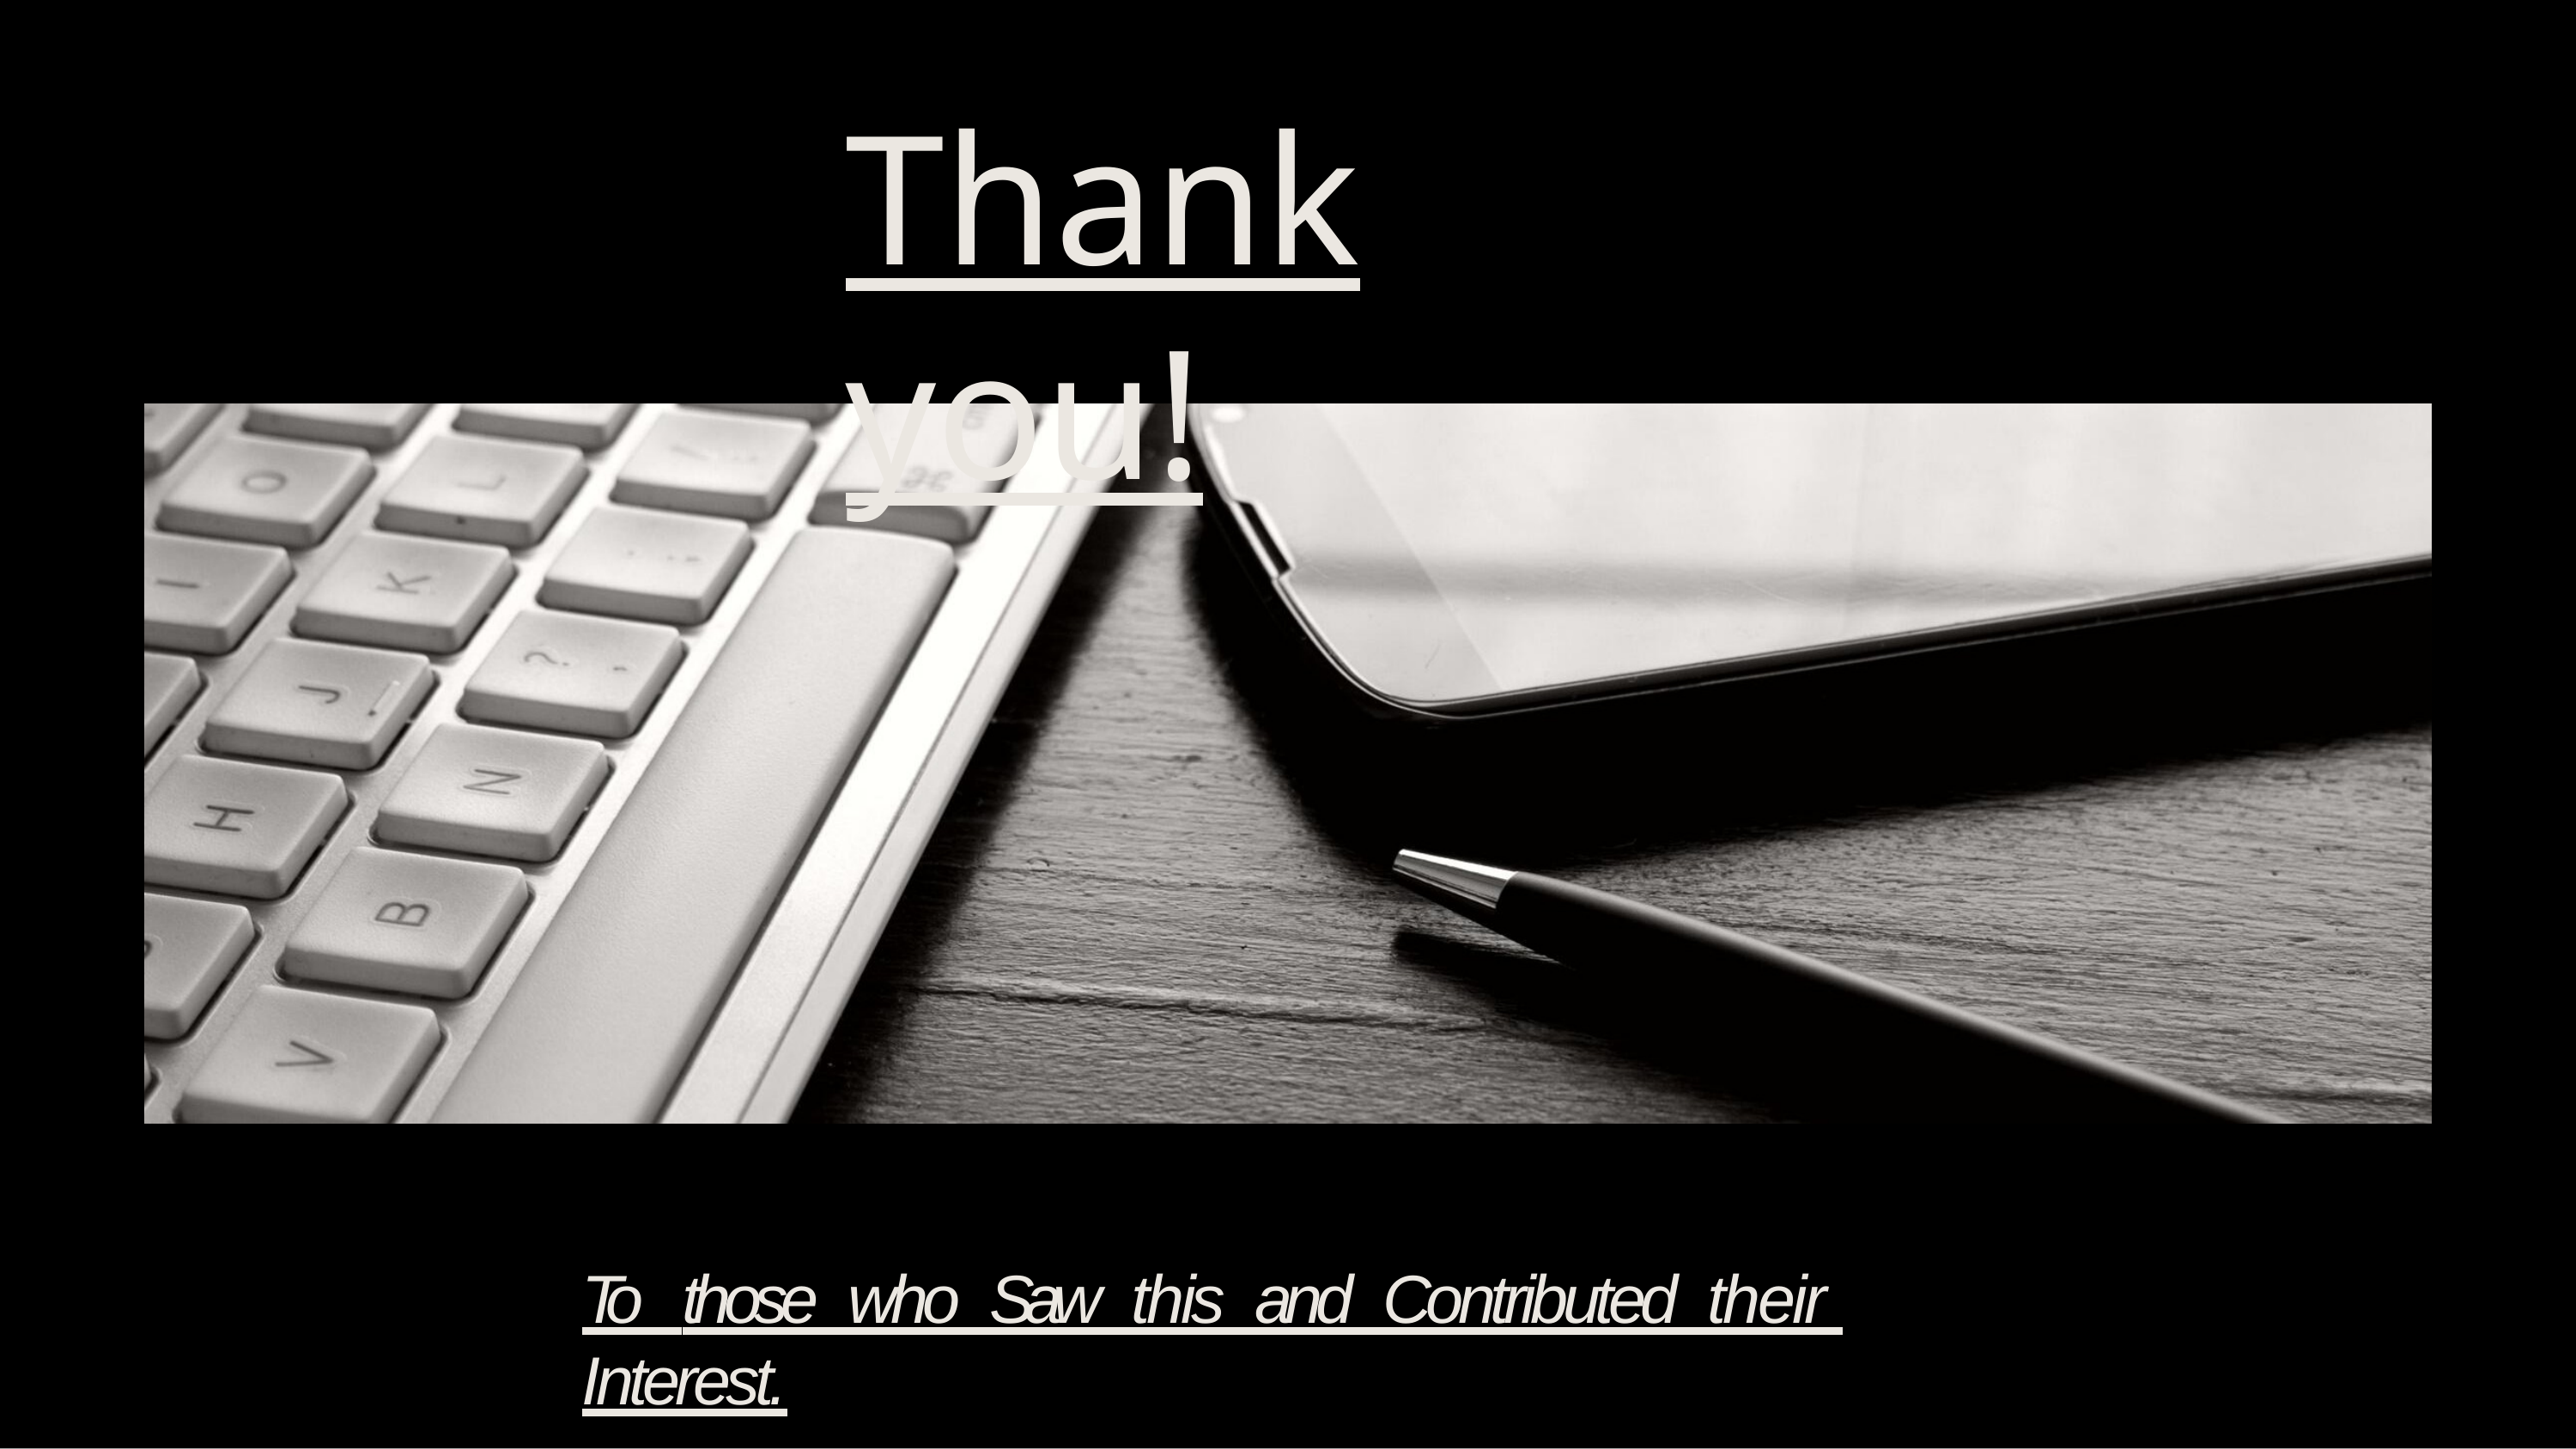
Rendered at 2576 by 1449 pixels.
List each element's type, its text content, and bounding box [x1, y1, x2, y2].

text_box To those who Saw this and Contributed their Interest. [580, 1253, 2008, 1419]
picture [144, 403, 2432, 1124]
text_box [0, 0, 2576, 1449]
title Thank you! [843, 83, 1731, 401]
